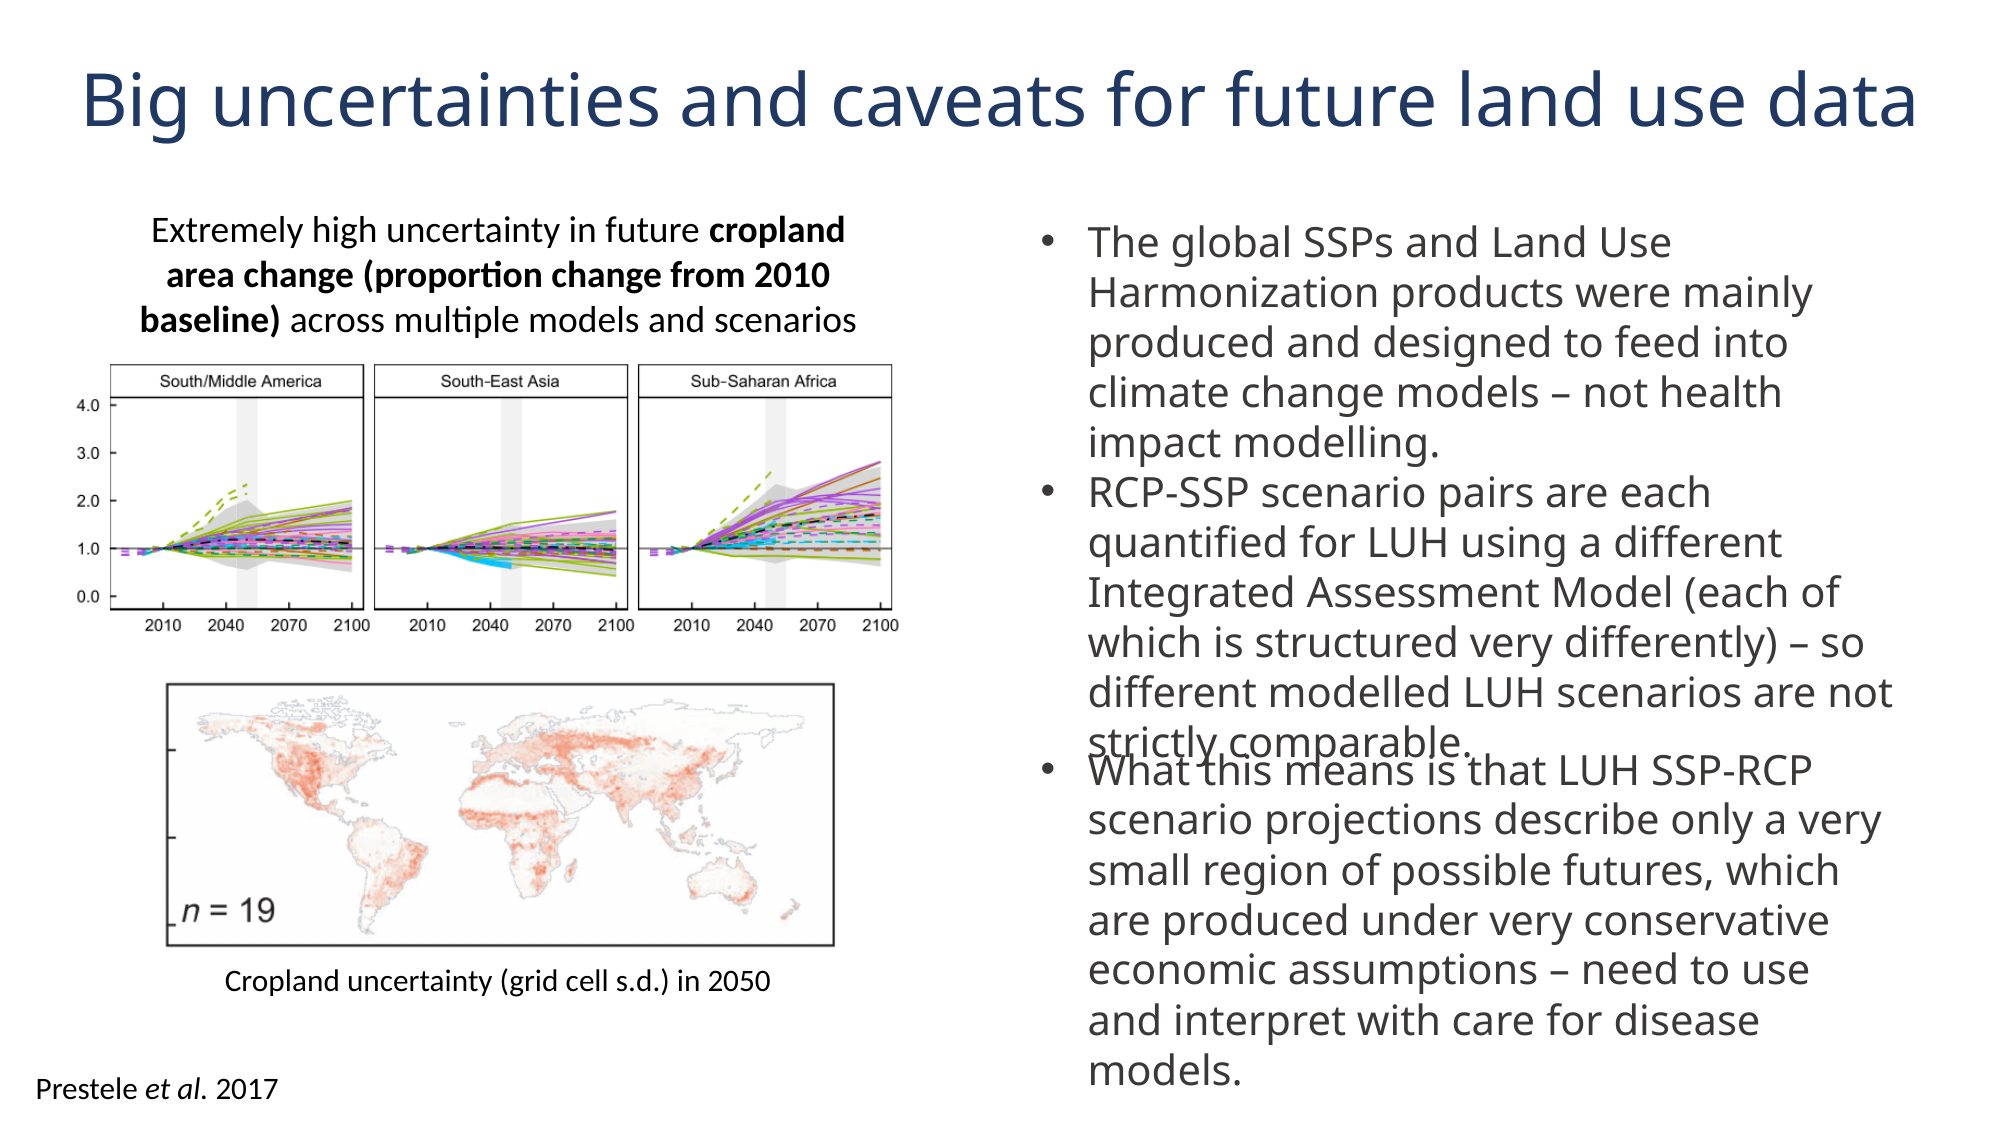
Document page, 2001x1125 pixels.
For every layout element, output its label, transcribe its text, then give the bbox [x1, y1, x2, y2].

text_box What this means is that LUH SSP-RCP scenario projections describe only a very small region of possible futures, which are produced under very conservative economic assumptions – need to use and interpret with care for disease models. [1025, 735, 1910, 1101]
text_box The global SSPs and Land Use Harmonization products were mainly produced and designed to feed into climate change models – not health impact modelling. RCP-SSP scenario pairs are each quantified for LUH using a different Integrated Assessment Model (each of which is structured very differently) – so different modelled LUH scenarios are not strictly comparable. [1025, 208, 1929, 774]
text_box Cropland uncertainty (grid cell s.d.) in 2050 [210, 952, 360, 1005]
text_box Extremely high uncertainty in future cropland area change (proportion change from 2010 baseline) across multiple models and scenarios [118, 197, 879, 348]
picture [59, 361, 902, 1125]
title Big uncertainties and caveats for future land use data [59, 37, 1941, 150]
text_box Prestele et al. 2017 [20, 1060, 294, 1114]
text_box Cropland uncertainty (grid cell s.d.) in 2050 [637, 952, 787, 1005]
